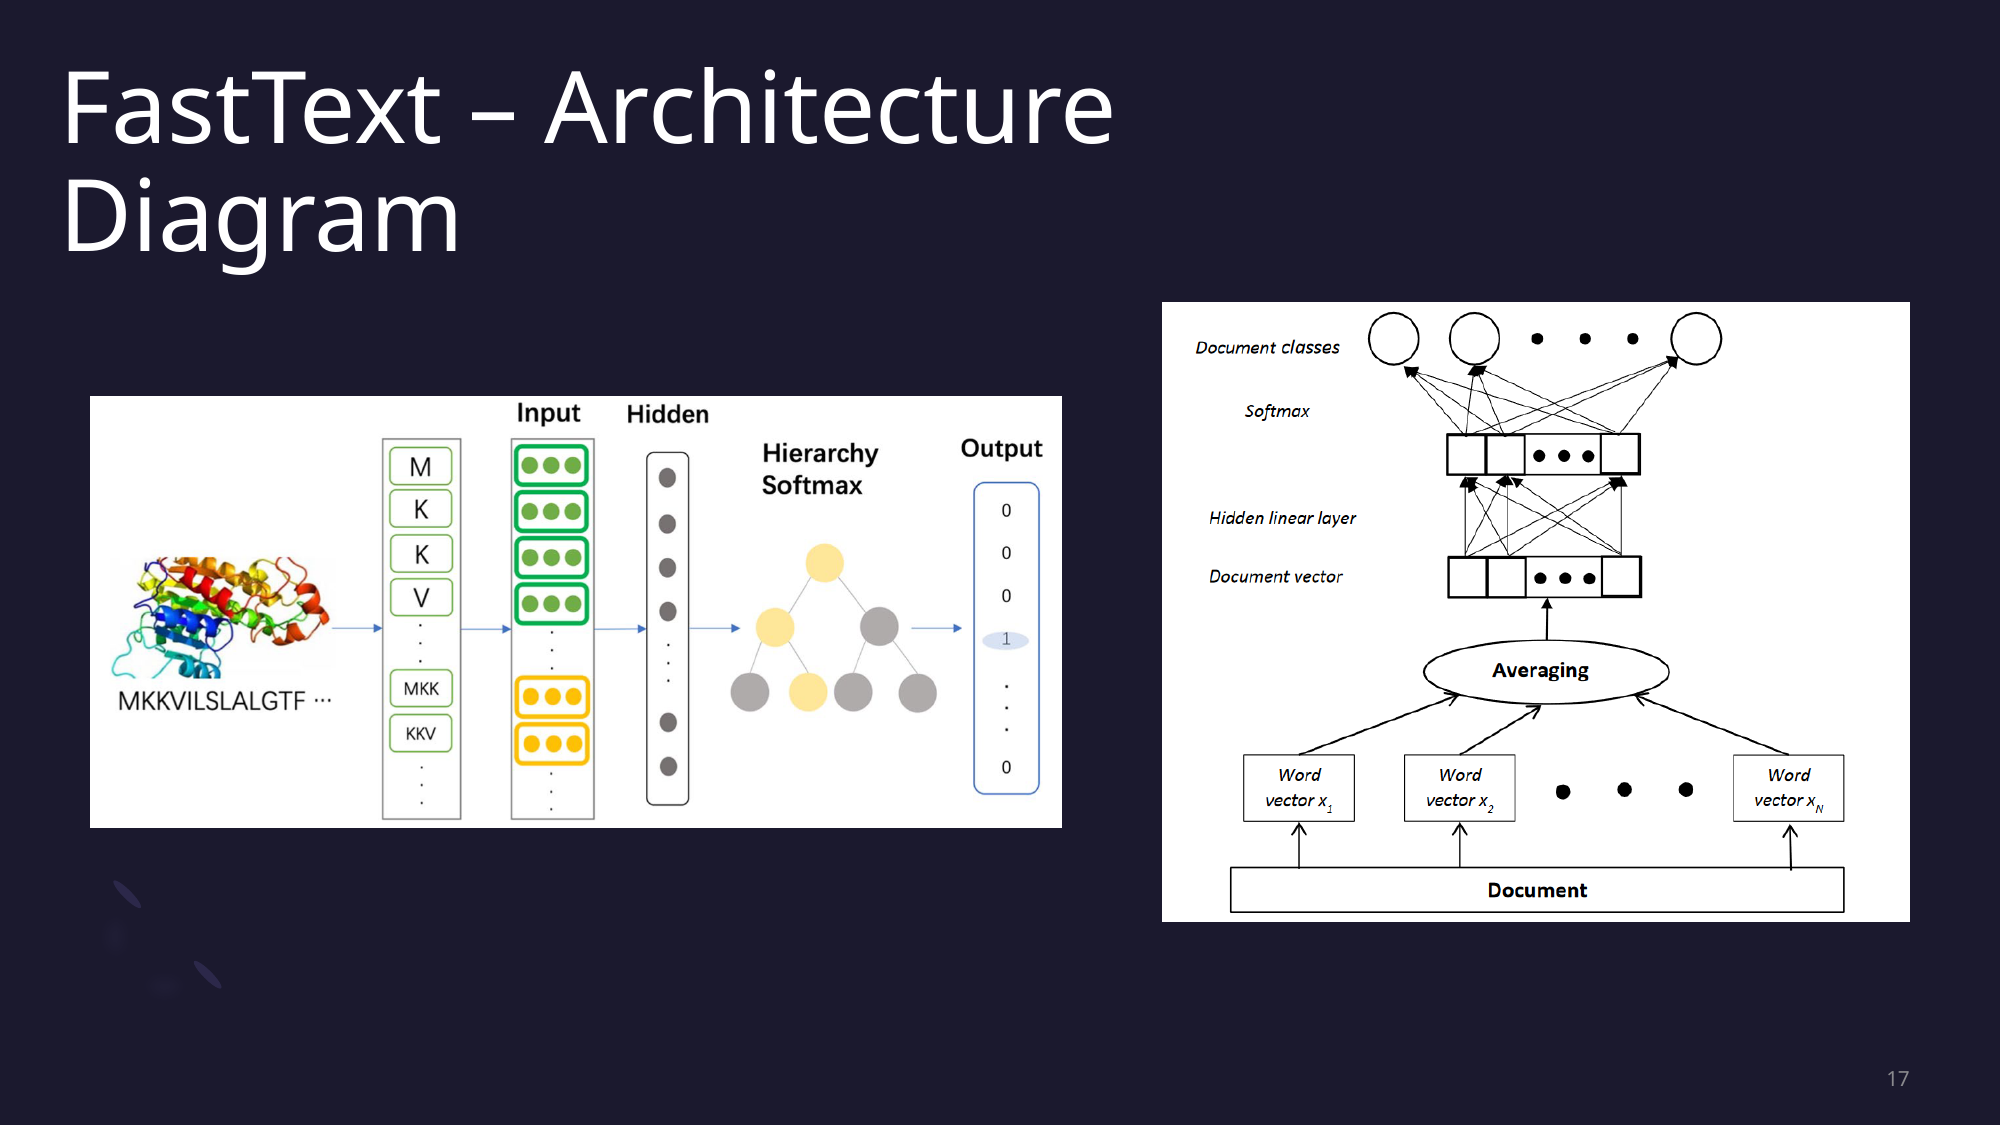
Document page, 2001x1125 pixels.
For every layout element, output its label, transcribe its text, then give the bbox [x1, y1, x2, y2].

title FastText – Architecture Diagram [59, 57, 1536, 186]
picture [1162, 302, 1910, 922]
picture [90, 396, 1062, 828]
slide_number 17 [1632, 1067, 1910, 1093]
